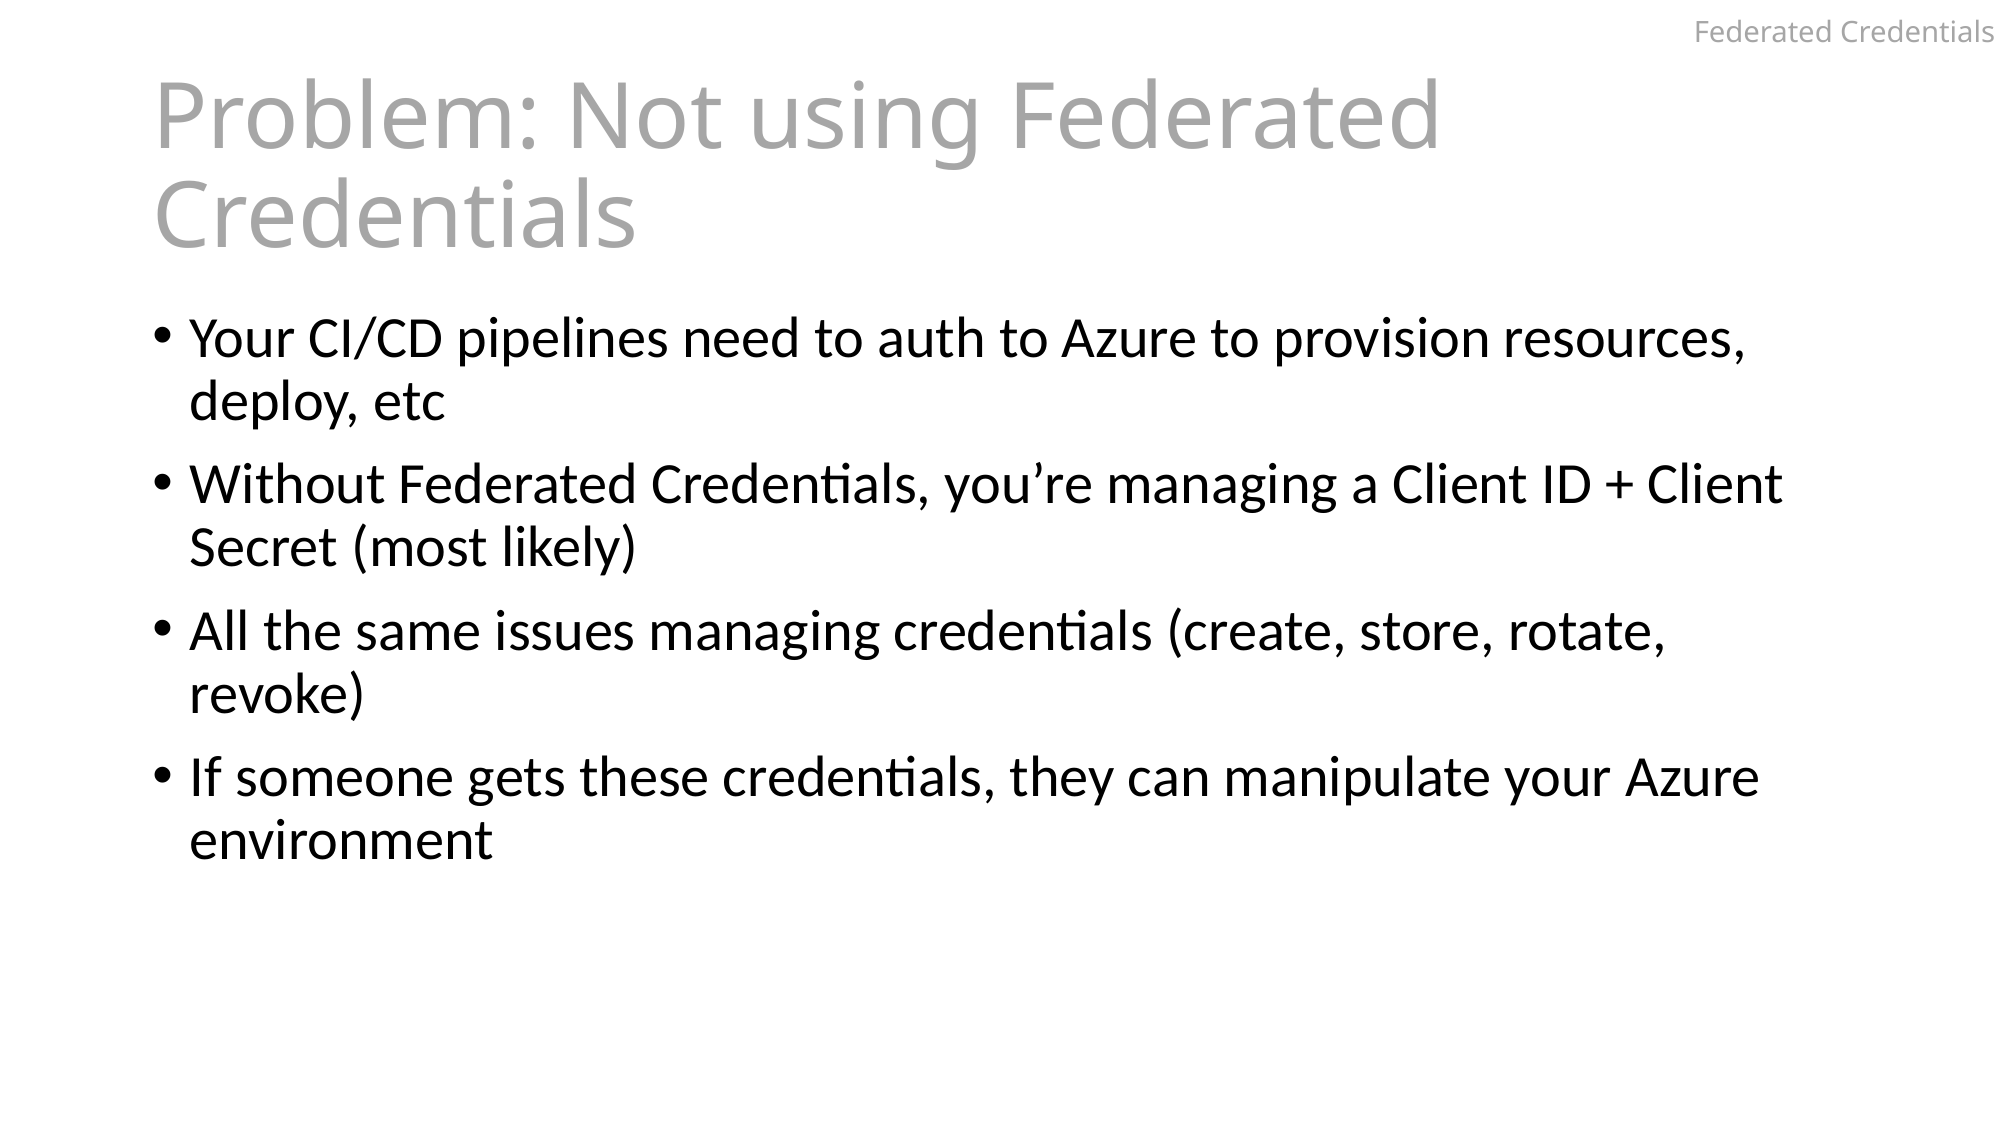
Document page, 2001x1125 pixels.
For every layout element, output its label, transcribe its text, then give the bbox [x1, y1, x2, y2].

text_box Federated Credentials [1678, 6, 2000, 60]
list Your CI/CD pipelines need to auth to Azure to provision resources, deploy, etc Without Federated Credentials, you’re managing a Client ID + Client Secret (most likely) All the same issues managing credentials (create, store, rotate, revoke) If someone gets these credentials, they can manipulate your Azure environment [137, 299, 1863, 1079]
title Problem: Not using Federated Credentials [137, 59, 1863, 278]
